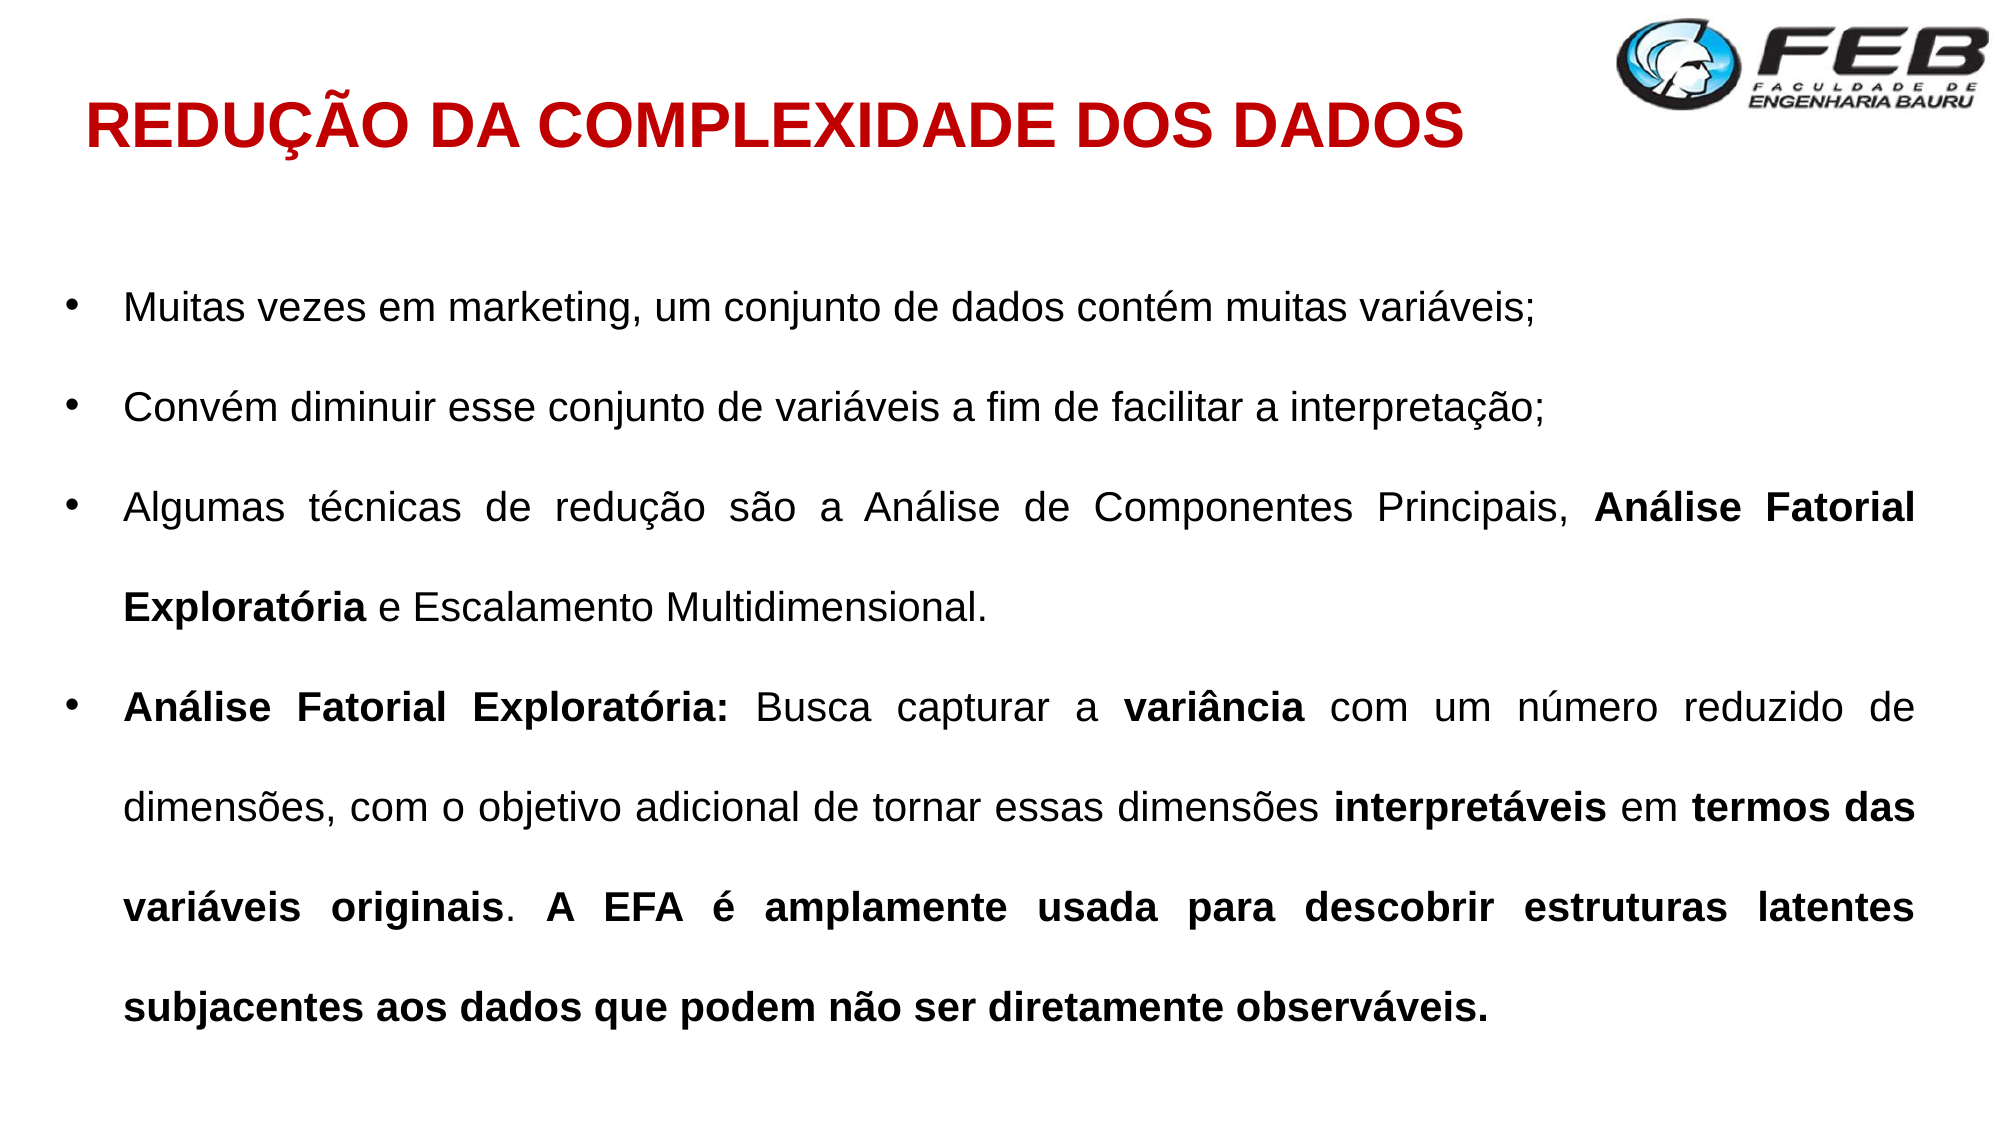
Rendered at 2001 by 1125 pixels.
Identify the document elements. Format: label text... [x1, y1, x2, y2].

picture [1601, 0, 2000, 127]
list Muitas vezes em marketing, um conjunto de dados contém muitas variáveis; Convém diminuir esse conjunto de variáveis a fim de facilitar a interpretação; Algumas técnicas de redução são a Análise de Componentes Principais, Análise Fatorial Exploratória e Escalamento Multidimensional. Análise Fatorial Exploratória: Busca capturar a variância com um número reduzido de dimensões, com o objetivo adicional de tornar essas dimensões interpretáveis em termos das variáveis originais. A EFA é amplamente usada para descobrir estruturas latentes subjacentes aos dados que podem não ser diretamente observáveis. [33, 221, 1932, 1072]
title REDUÇÃO DA COMPLEXIDADE DOS DADOS [70, 46, 1589, 207]
